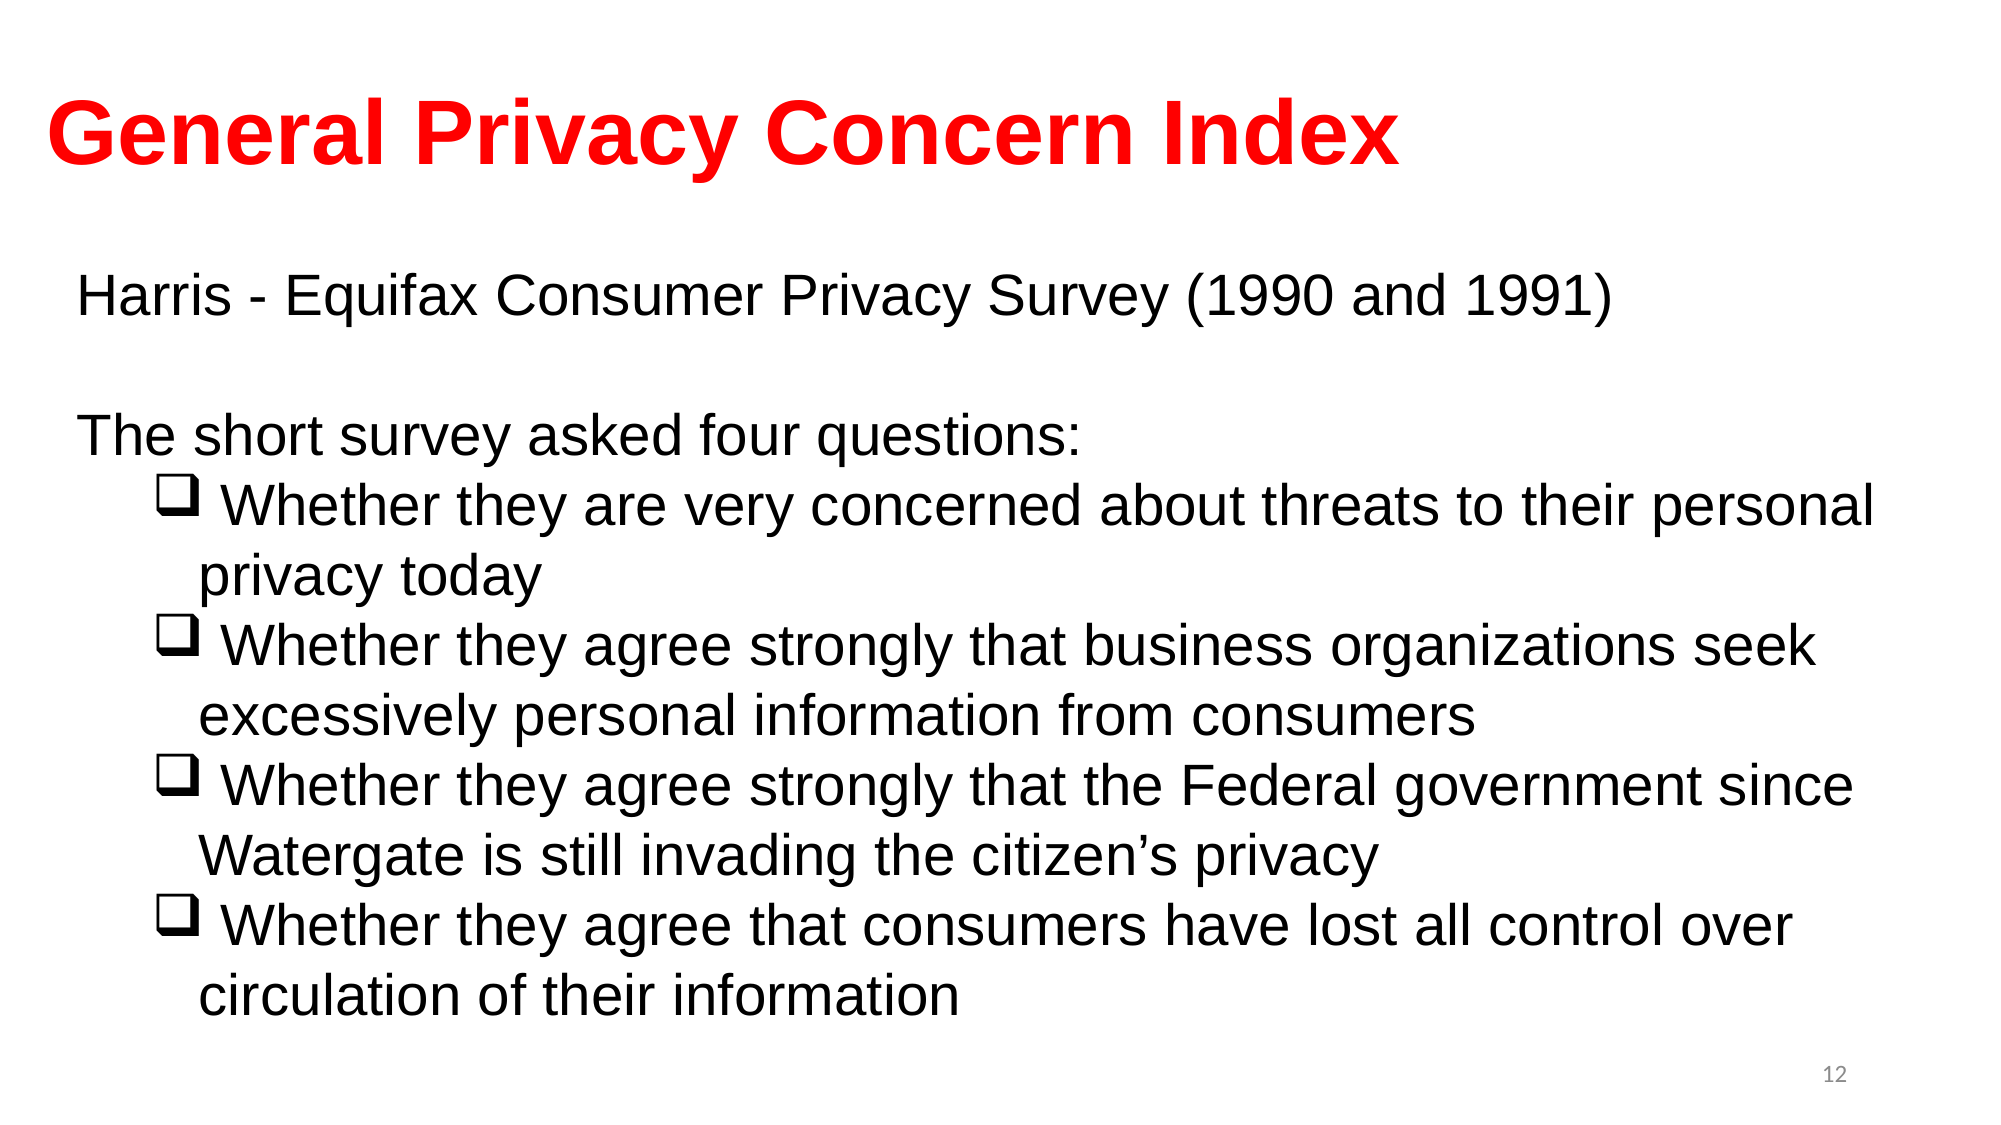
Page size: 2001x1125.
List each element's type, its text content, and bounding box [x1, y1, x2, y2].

slide_number 12 [1412, 1042, 1863, 1103]
title General Privacy Concern Index [31, 26, 1757, 244]
text_box Harris - Equifax Consumer Privacy Survey (1990 and 1991) The short survey asked four questions: Whether they are very concerned about threats to their personal privacy today Whether they agree strongly that business organizations seek excessively personal information from consumers Whether they agree strongly that the Federal government since Watergate is still invading the citizen’s privacy Whether they agree that consumers have lost all control over circulation of their information [62, 250, 1956, 1035]
